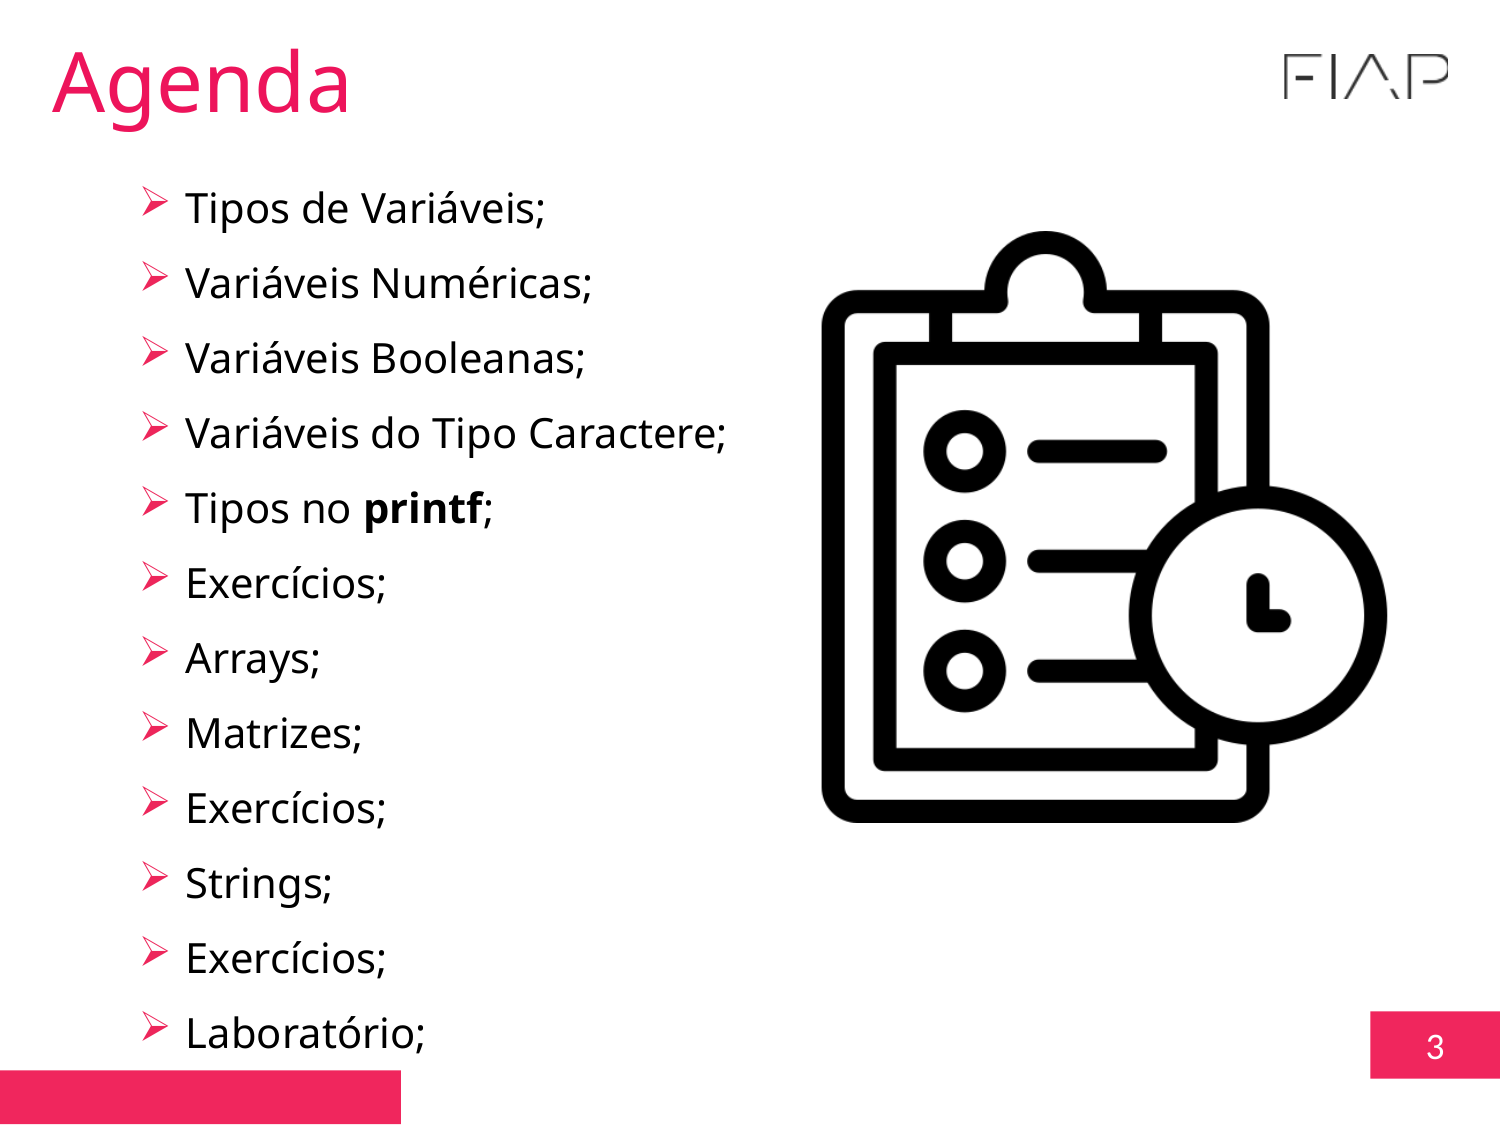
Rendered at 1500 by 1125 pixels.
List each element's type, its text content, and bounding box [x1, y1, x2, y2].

text_box Agenda [37, 21, 1075, 137]
picture [808, 231, 1400, 823]
text_box Tipos de Variáveis; Variáveis Numéricas; Variáveis Booleanas; Variáveis do Tipo Caractere; Tipos no printf; Exercícios; Arrays; Matrizes; Exercícios; Strings; Exercícios; Laboratório; [123, 148, 987, 1064]
